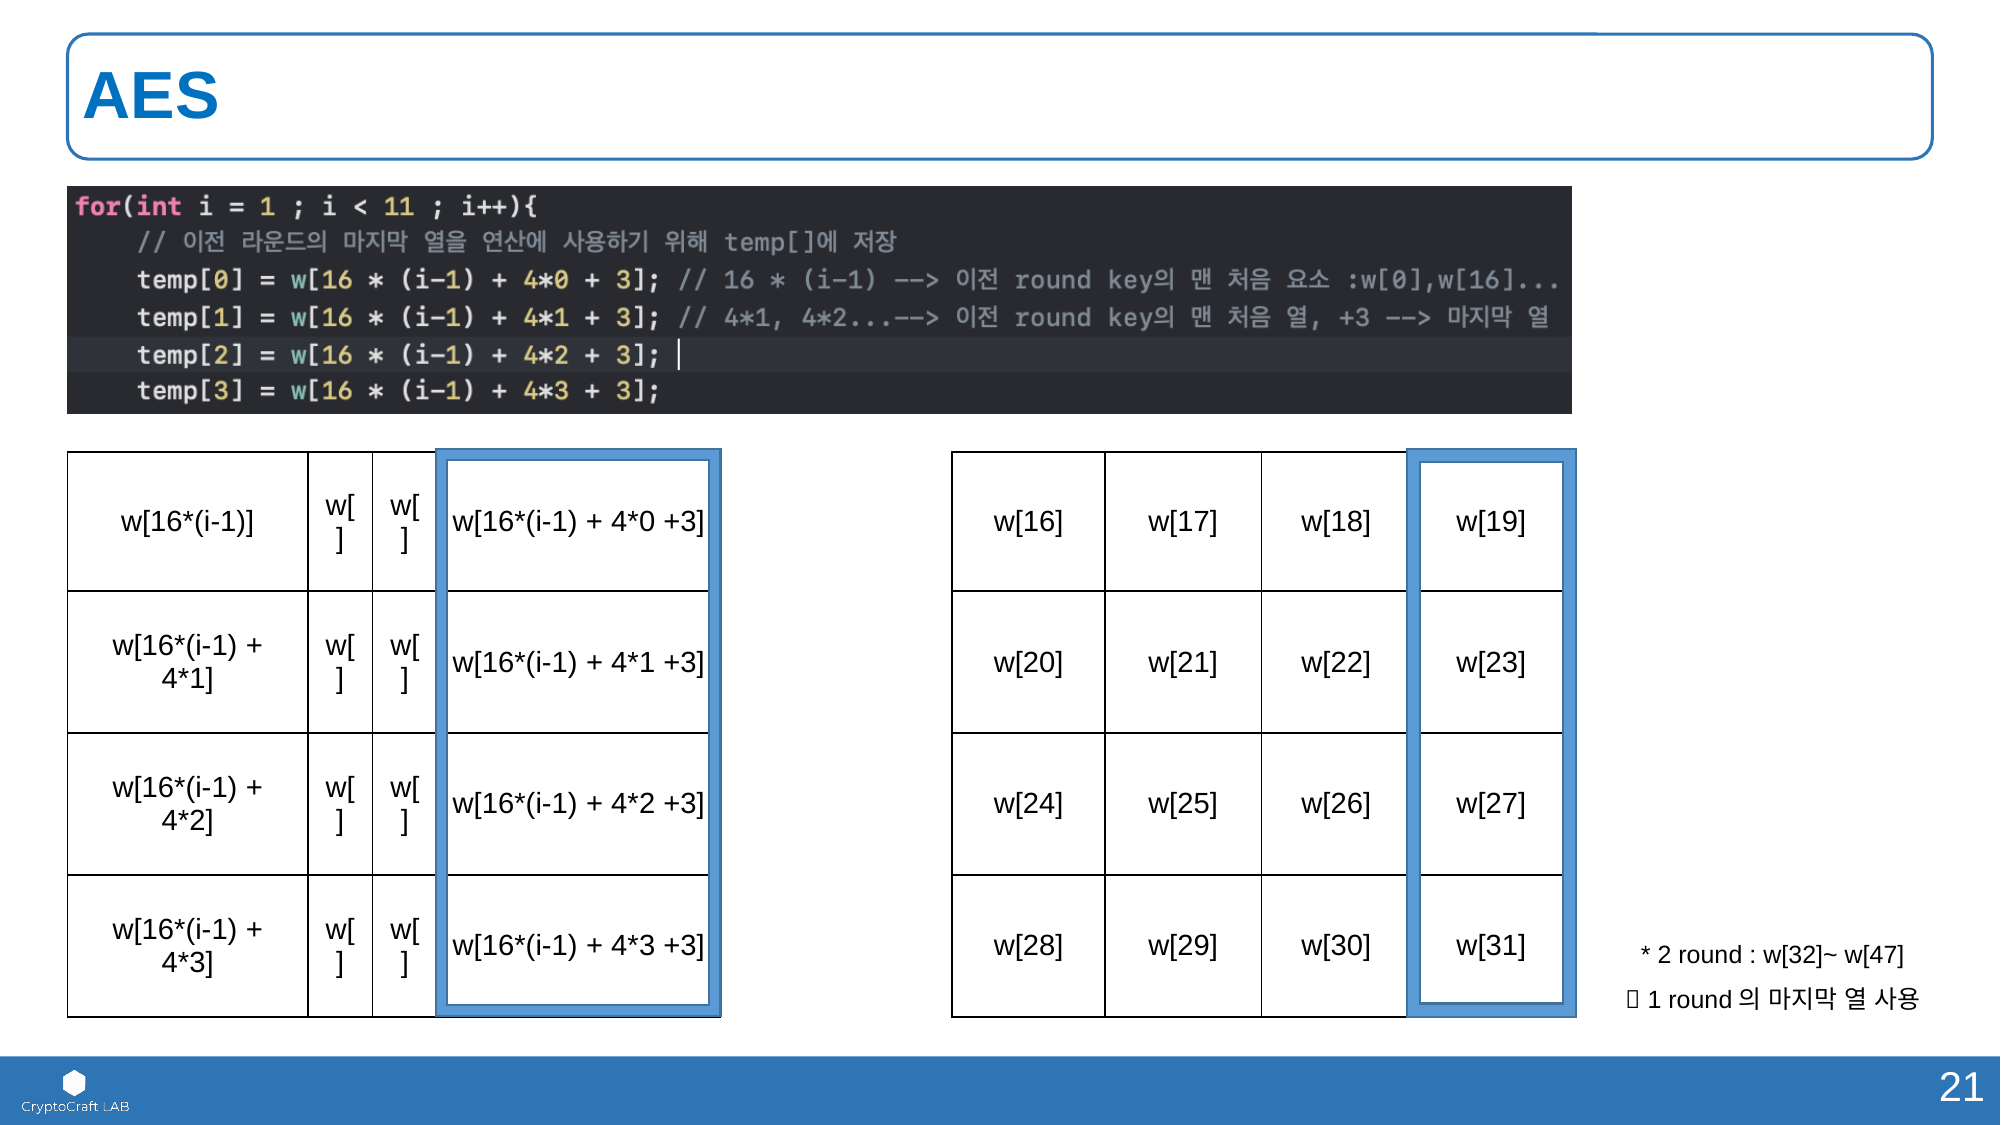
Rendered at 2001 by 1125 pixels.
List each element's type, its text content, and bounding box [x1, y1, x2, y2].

table_cell w[26] [1262, 734, 1406, 874]
table_cell w[] [373, 734, 435, 874]
table_header w[16*(i-1)] [68, 453, 307, 590]
table_cell w[16*(i-1) + 4*3 +3] [448, 876, 708, 1004]
picture [67, 186, 1572, 414]
table_cell w[16*(i-1) + 4*1] [68, 592, 307, 732]
text_box * 2 round : w[32]~ w[47]  1 round의 마지막 열 사용 [1610, 916, 1936, 1021]
table_cell w[30] [1262, 876, 1406, 1016]
text_box [435, 448, 722, 1017]
table_cell w[27] [1421, 734, 1562, 874]
table_header w[16*(i-1) + 4*0 +3] [448, 461, 708, 590]
table_cell w[] [309, 876, 372, 1016]
table_header w[18] [1262, 453, 1406, 590]
title AES [67, 34, 1933, 160]
table_cell w[23] [1421, 592, 1562, 732]
table_header w[] [309, 453, 372, 590]
table_cell w[24] [953, 734, 1104, 874]
table_cell w[] [309, 734, 372, 874]
table_header w[] [373, 453, 435, 590]
table_cell w[20] [953, 592, 1104, 732]
table_header w[16] [953, 453, 1104, 590]
table_cell w[29] [1106, 876, 1261, 1016]
table_cell w[31] [1421, 876, 1562, 1002]
table_cell w[16*(i-1) + 4*2] [68, 734, 307, 874]
table_cell w[] [373, 592, 435, 732]
table_cell w[22] [1262, 592, 1406, 732]
table_cell w[] [373, 876, 435, 1016]
picture [13, 1061, 138, 1123]
table_header w[19] [1421, 463, 1562, 590]
text_box [1406, 448, 1577, 1018]
table_cell w[16*(i-1) + 4*1 +3] [448, 592, 708, 732]
table_cell w[28] [953, 876, 1104, 1016]
table_cell w[25] [1106, 734, 1261, 874]
table_cell w[16*(i-1) + 4*3] [68, 876, 307, 1016]
table_header w[17] [1106, 453, 1261, 590]
table_cell w[21] [1106, 592, 1261, 732]
table_cell w[16*(i-1) + 4*2 +3] [448, 734, 708, 874]
table_cell w[] [309, 592, 372, 732]
